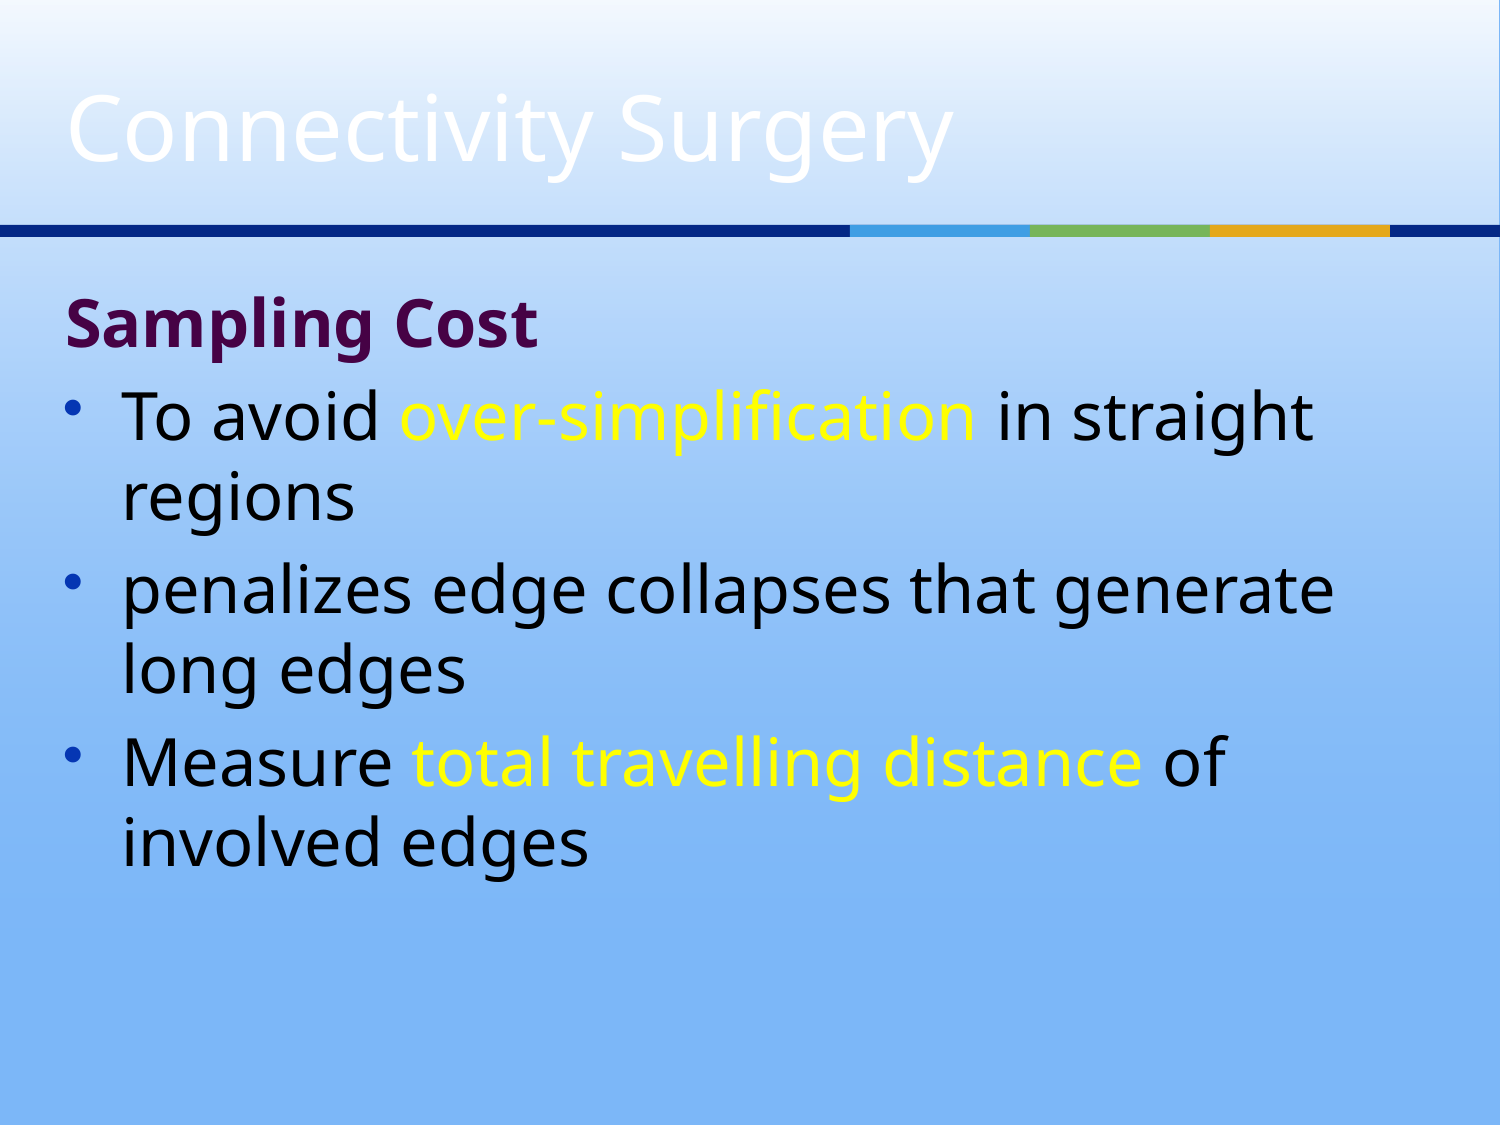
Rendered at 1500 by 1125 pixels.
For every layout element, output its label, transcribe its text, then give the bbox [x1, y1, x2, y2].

list Sampling Cost To avoid over-simplification in straight regions penalizes edge collapses that generate long edges Measure total travelling distance of involved edges [50, 272, 1500, 1004]
title Connectivity Surgery [50, 24, 1500, 225]
